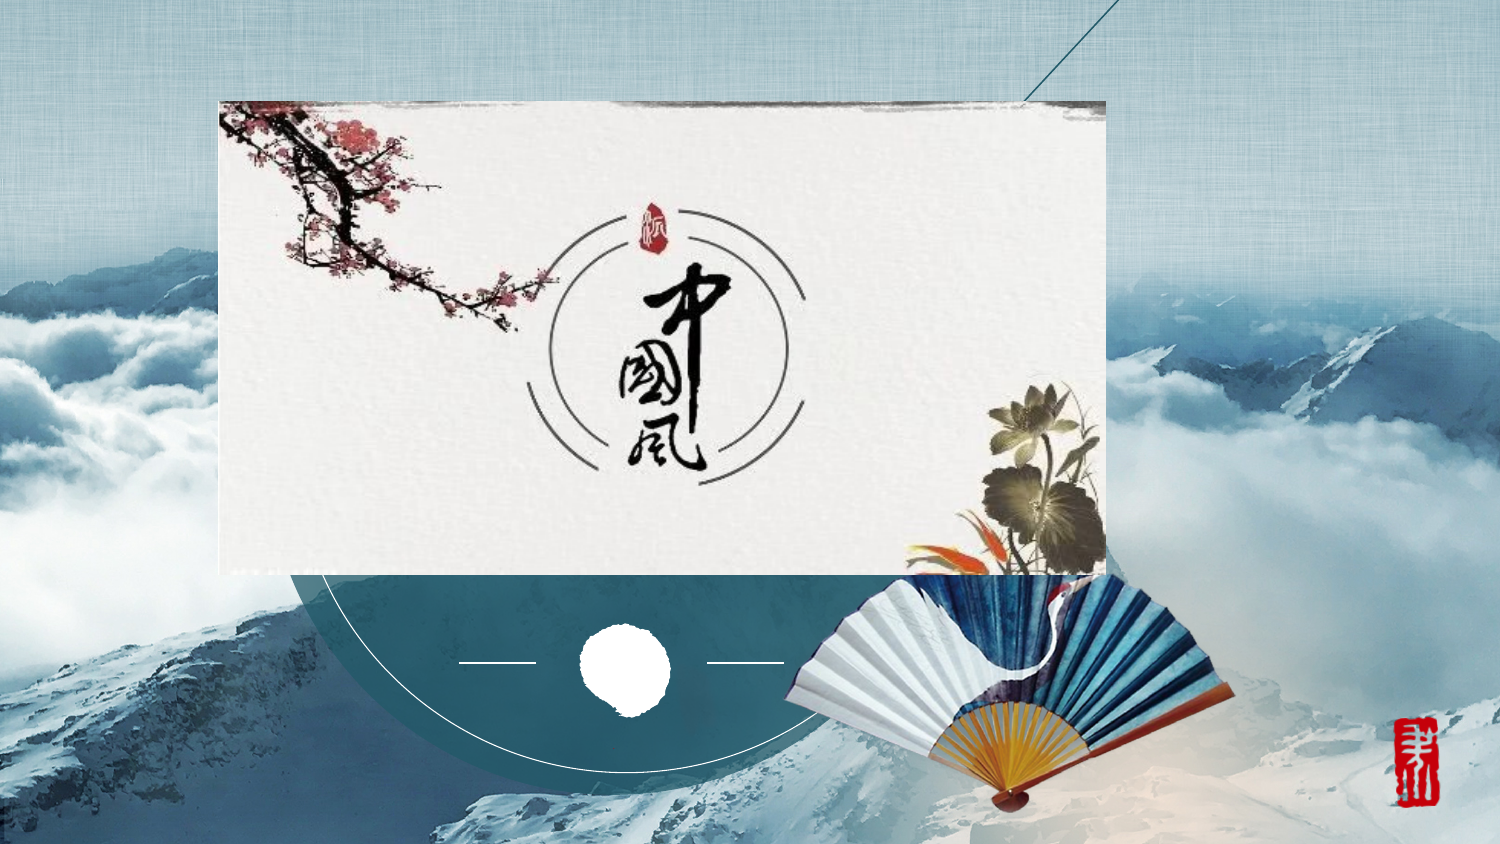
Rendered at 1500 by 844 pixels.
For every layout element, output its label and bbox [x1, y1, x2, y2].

text_box [265, 583, 769, 796]
text_box [868, 0, 1139, 249]
picture [0, 0, 1500, 844]
